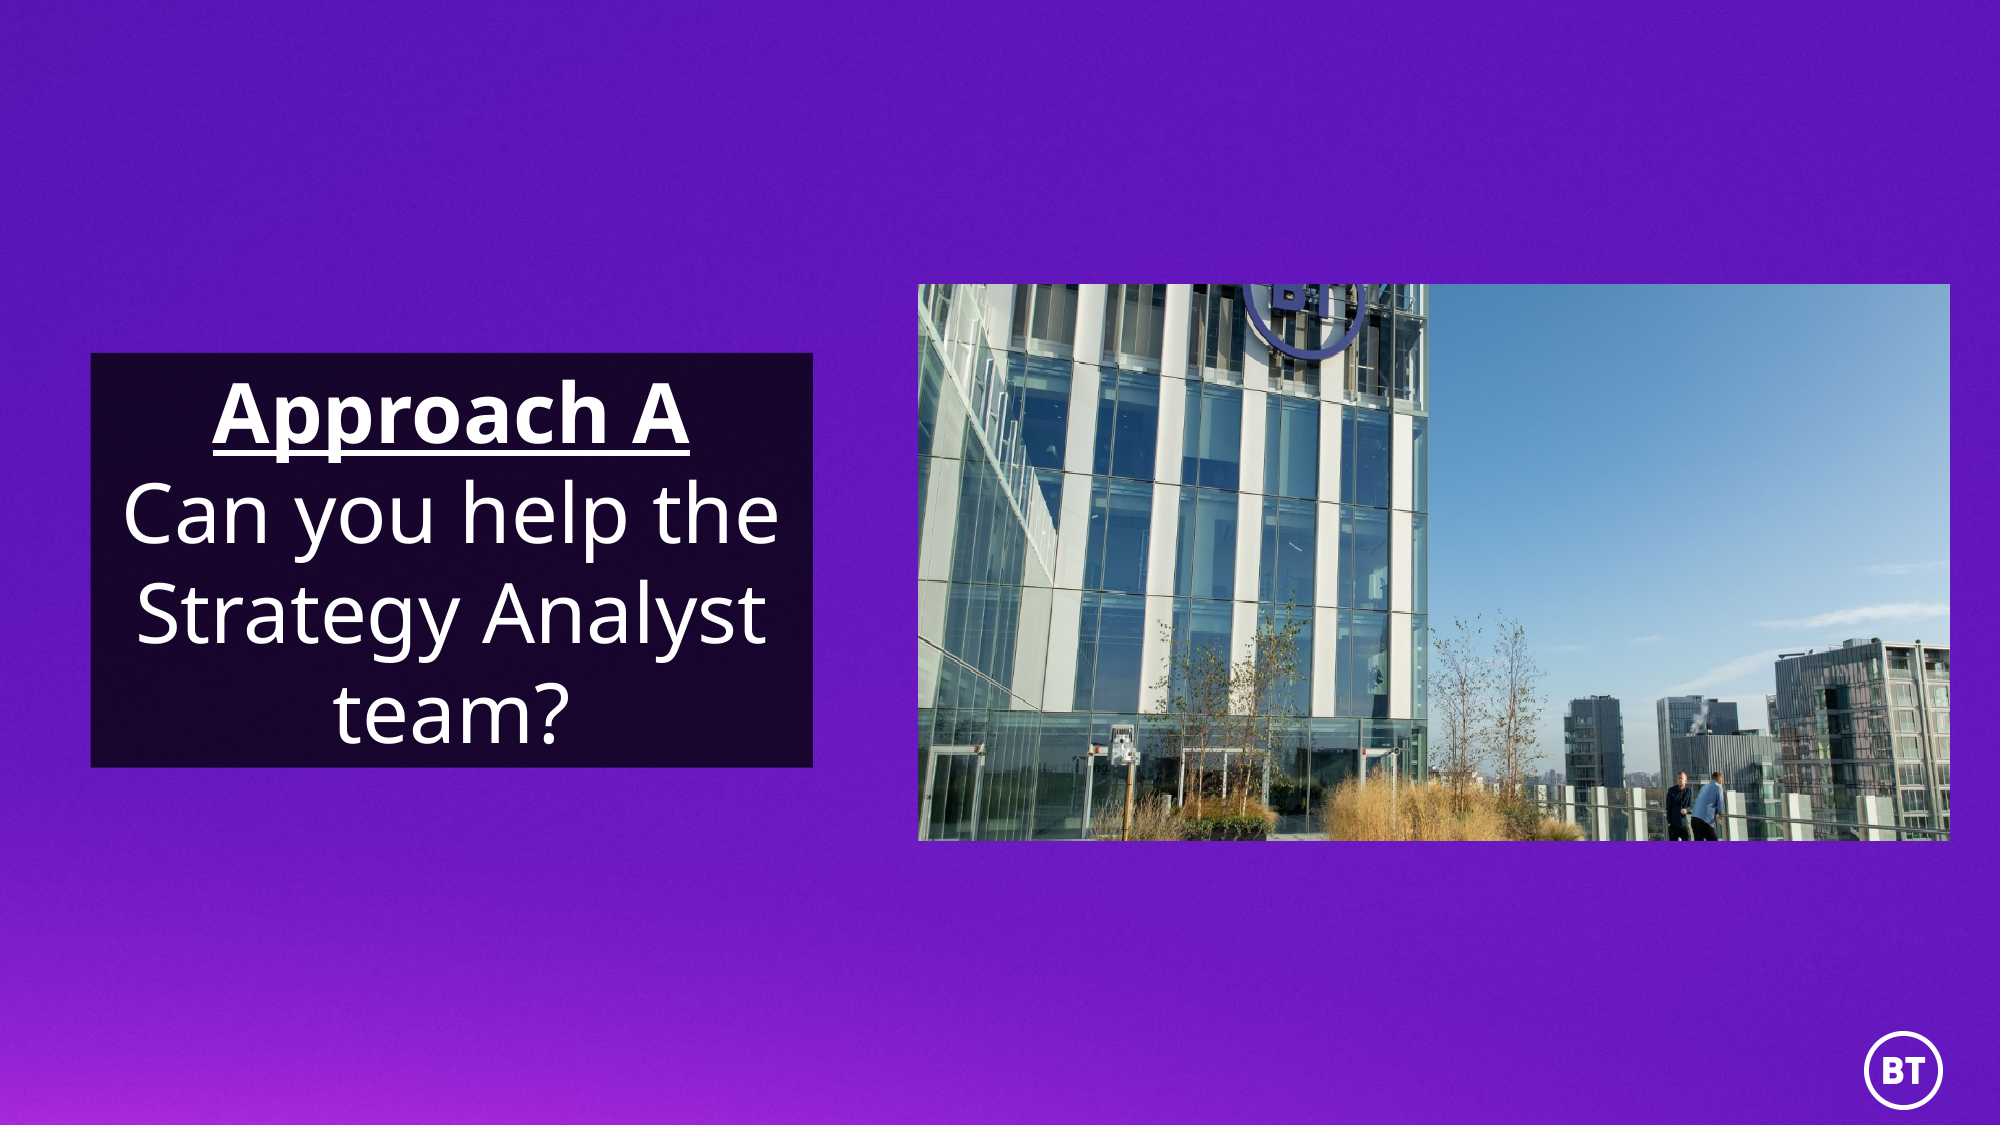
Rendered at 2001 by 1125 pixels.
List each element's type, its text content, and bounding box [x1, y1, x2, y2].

picture [0, 0, 2000, 1125]
text_box Approach A Can you help the Strategy Analyst team? [90, 352, 813, 768]
